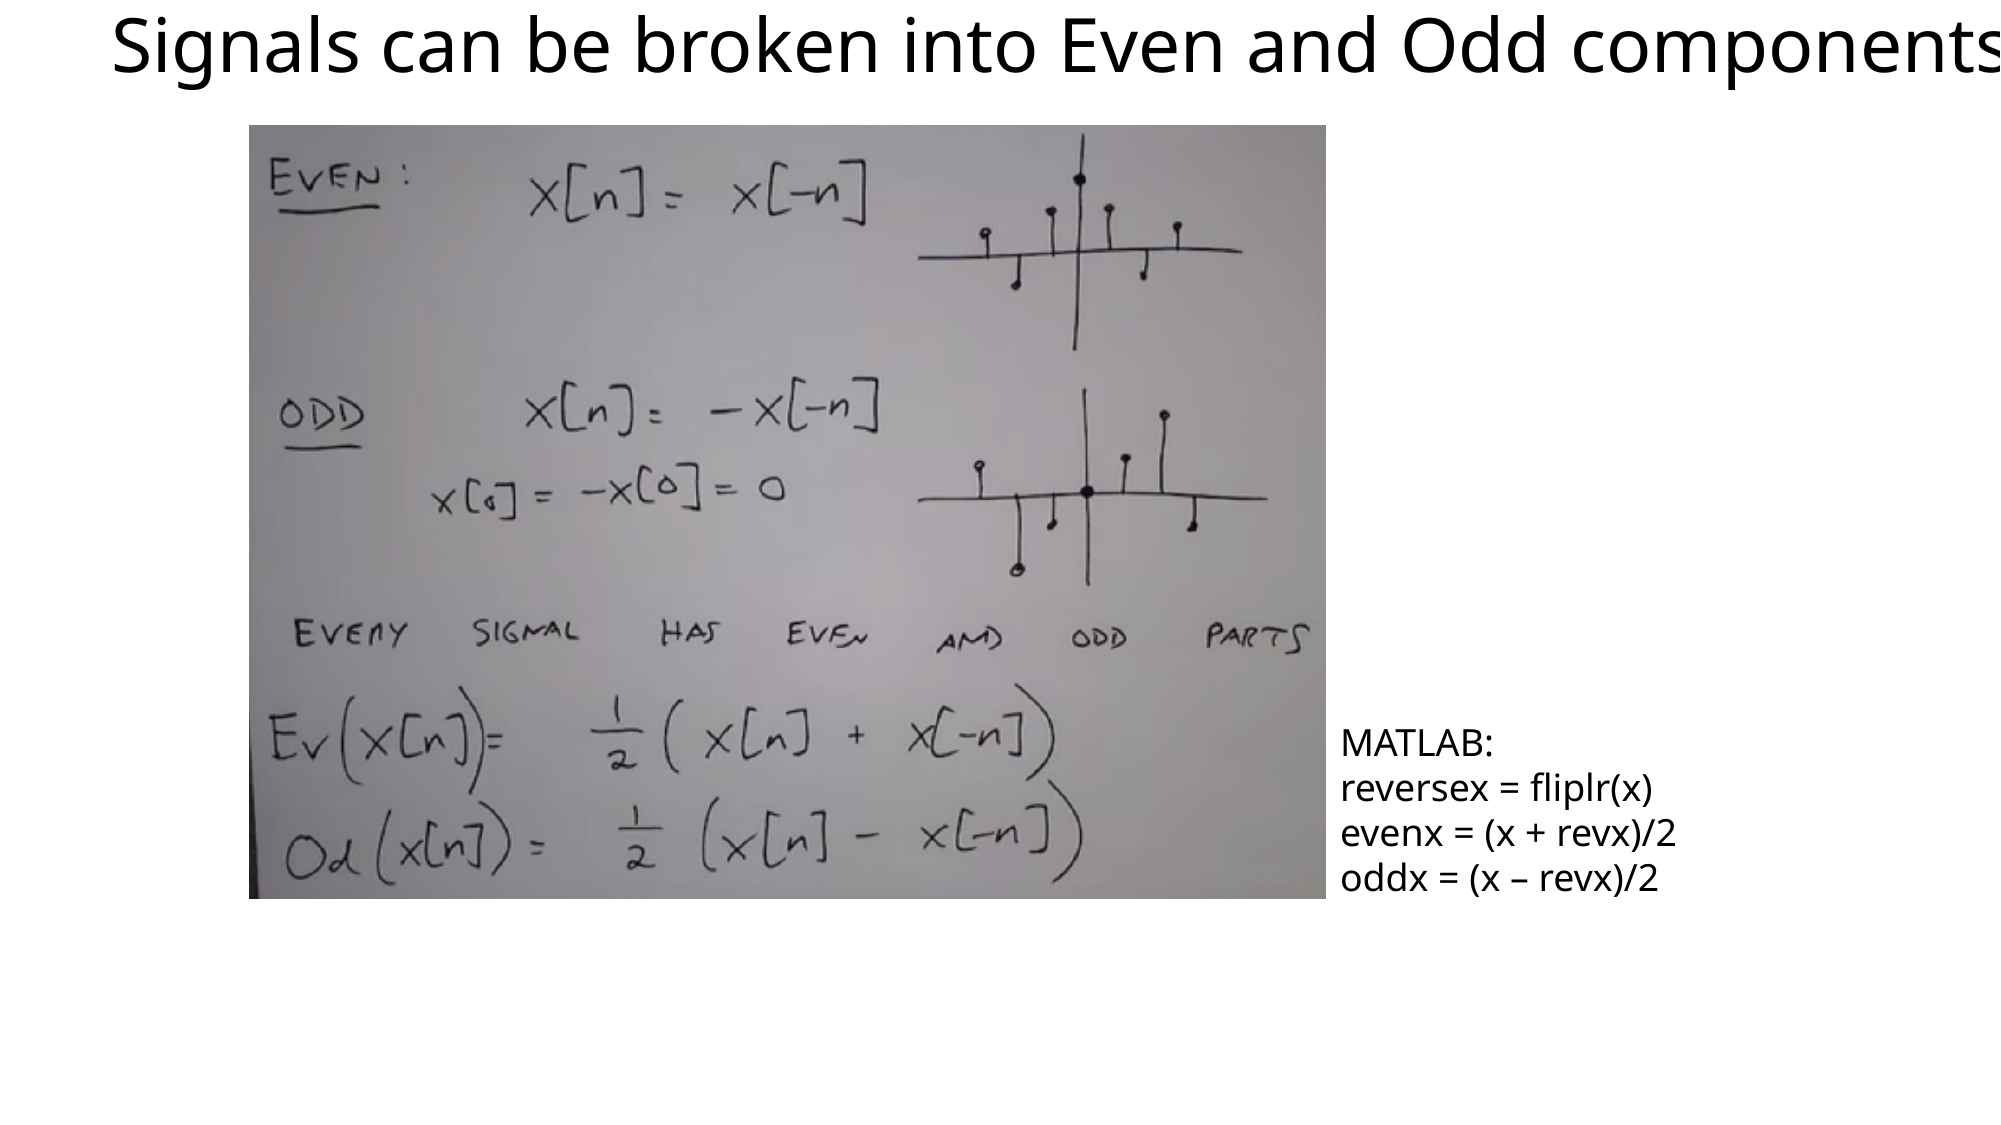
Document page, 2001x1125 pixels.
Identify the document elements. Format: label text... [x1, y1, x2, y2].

text_box MATLAB: reversex = fliplr(x) evenx = (x + revx)/2 oddx = (x – revx)/2 [1325, 711, 1793, 906]
picture [249, 124, 1326, 900]
title Signals can be broken into Even and Odd components [96, 0, 2000, 157]
